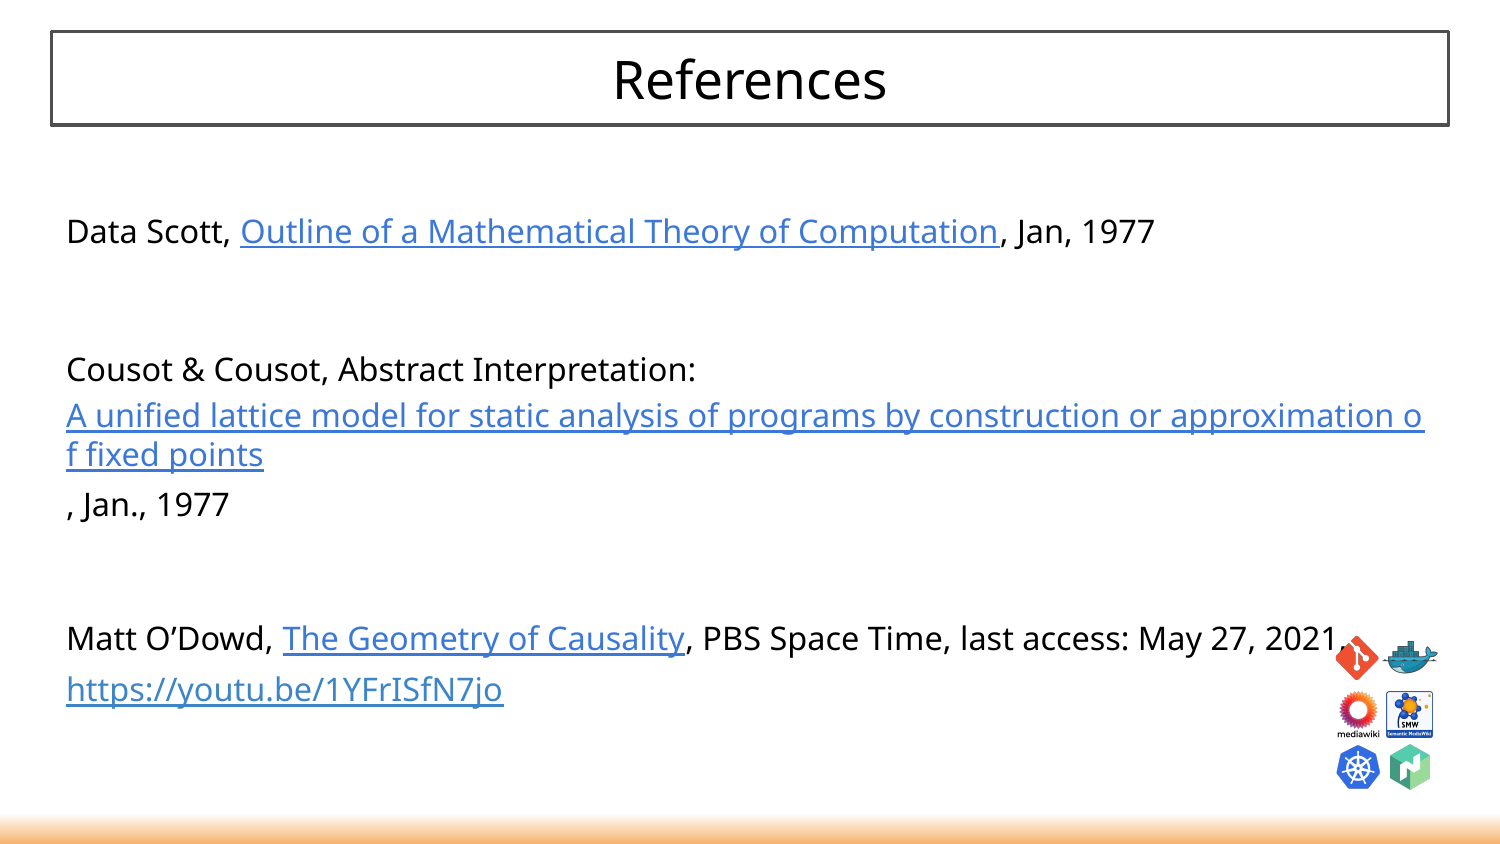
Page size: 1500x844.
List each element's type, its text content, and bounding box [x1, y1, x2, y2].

picture [1335, 688, 1383, 741]
picture [1386, 691, 1434, 738]
list Data Scott, Outline of a Mathematical Theory of Computation, Jan, 1977 Cousot & Cousot, Abstract Interpretation: A unified lattice model for static analysis of programs by construction or approximation of fixed points, Jan., 1977 Matt O’Dowd, The Geometry of Causality, PBS Space Time, last access: May 27, 2021, https://youtu.be/1YFrISfN7jo [51, 189, 1449, 757]
picture [1335, 636, 1439, 681]
title References [50, 30, 1450, 127]
picture [1335, 744, 1383, 790]
picture [1390, 743, 1430, 791]
